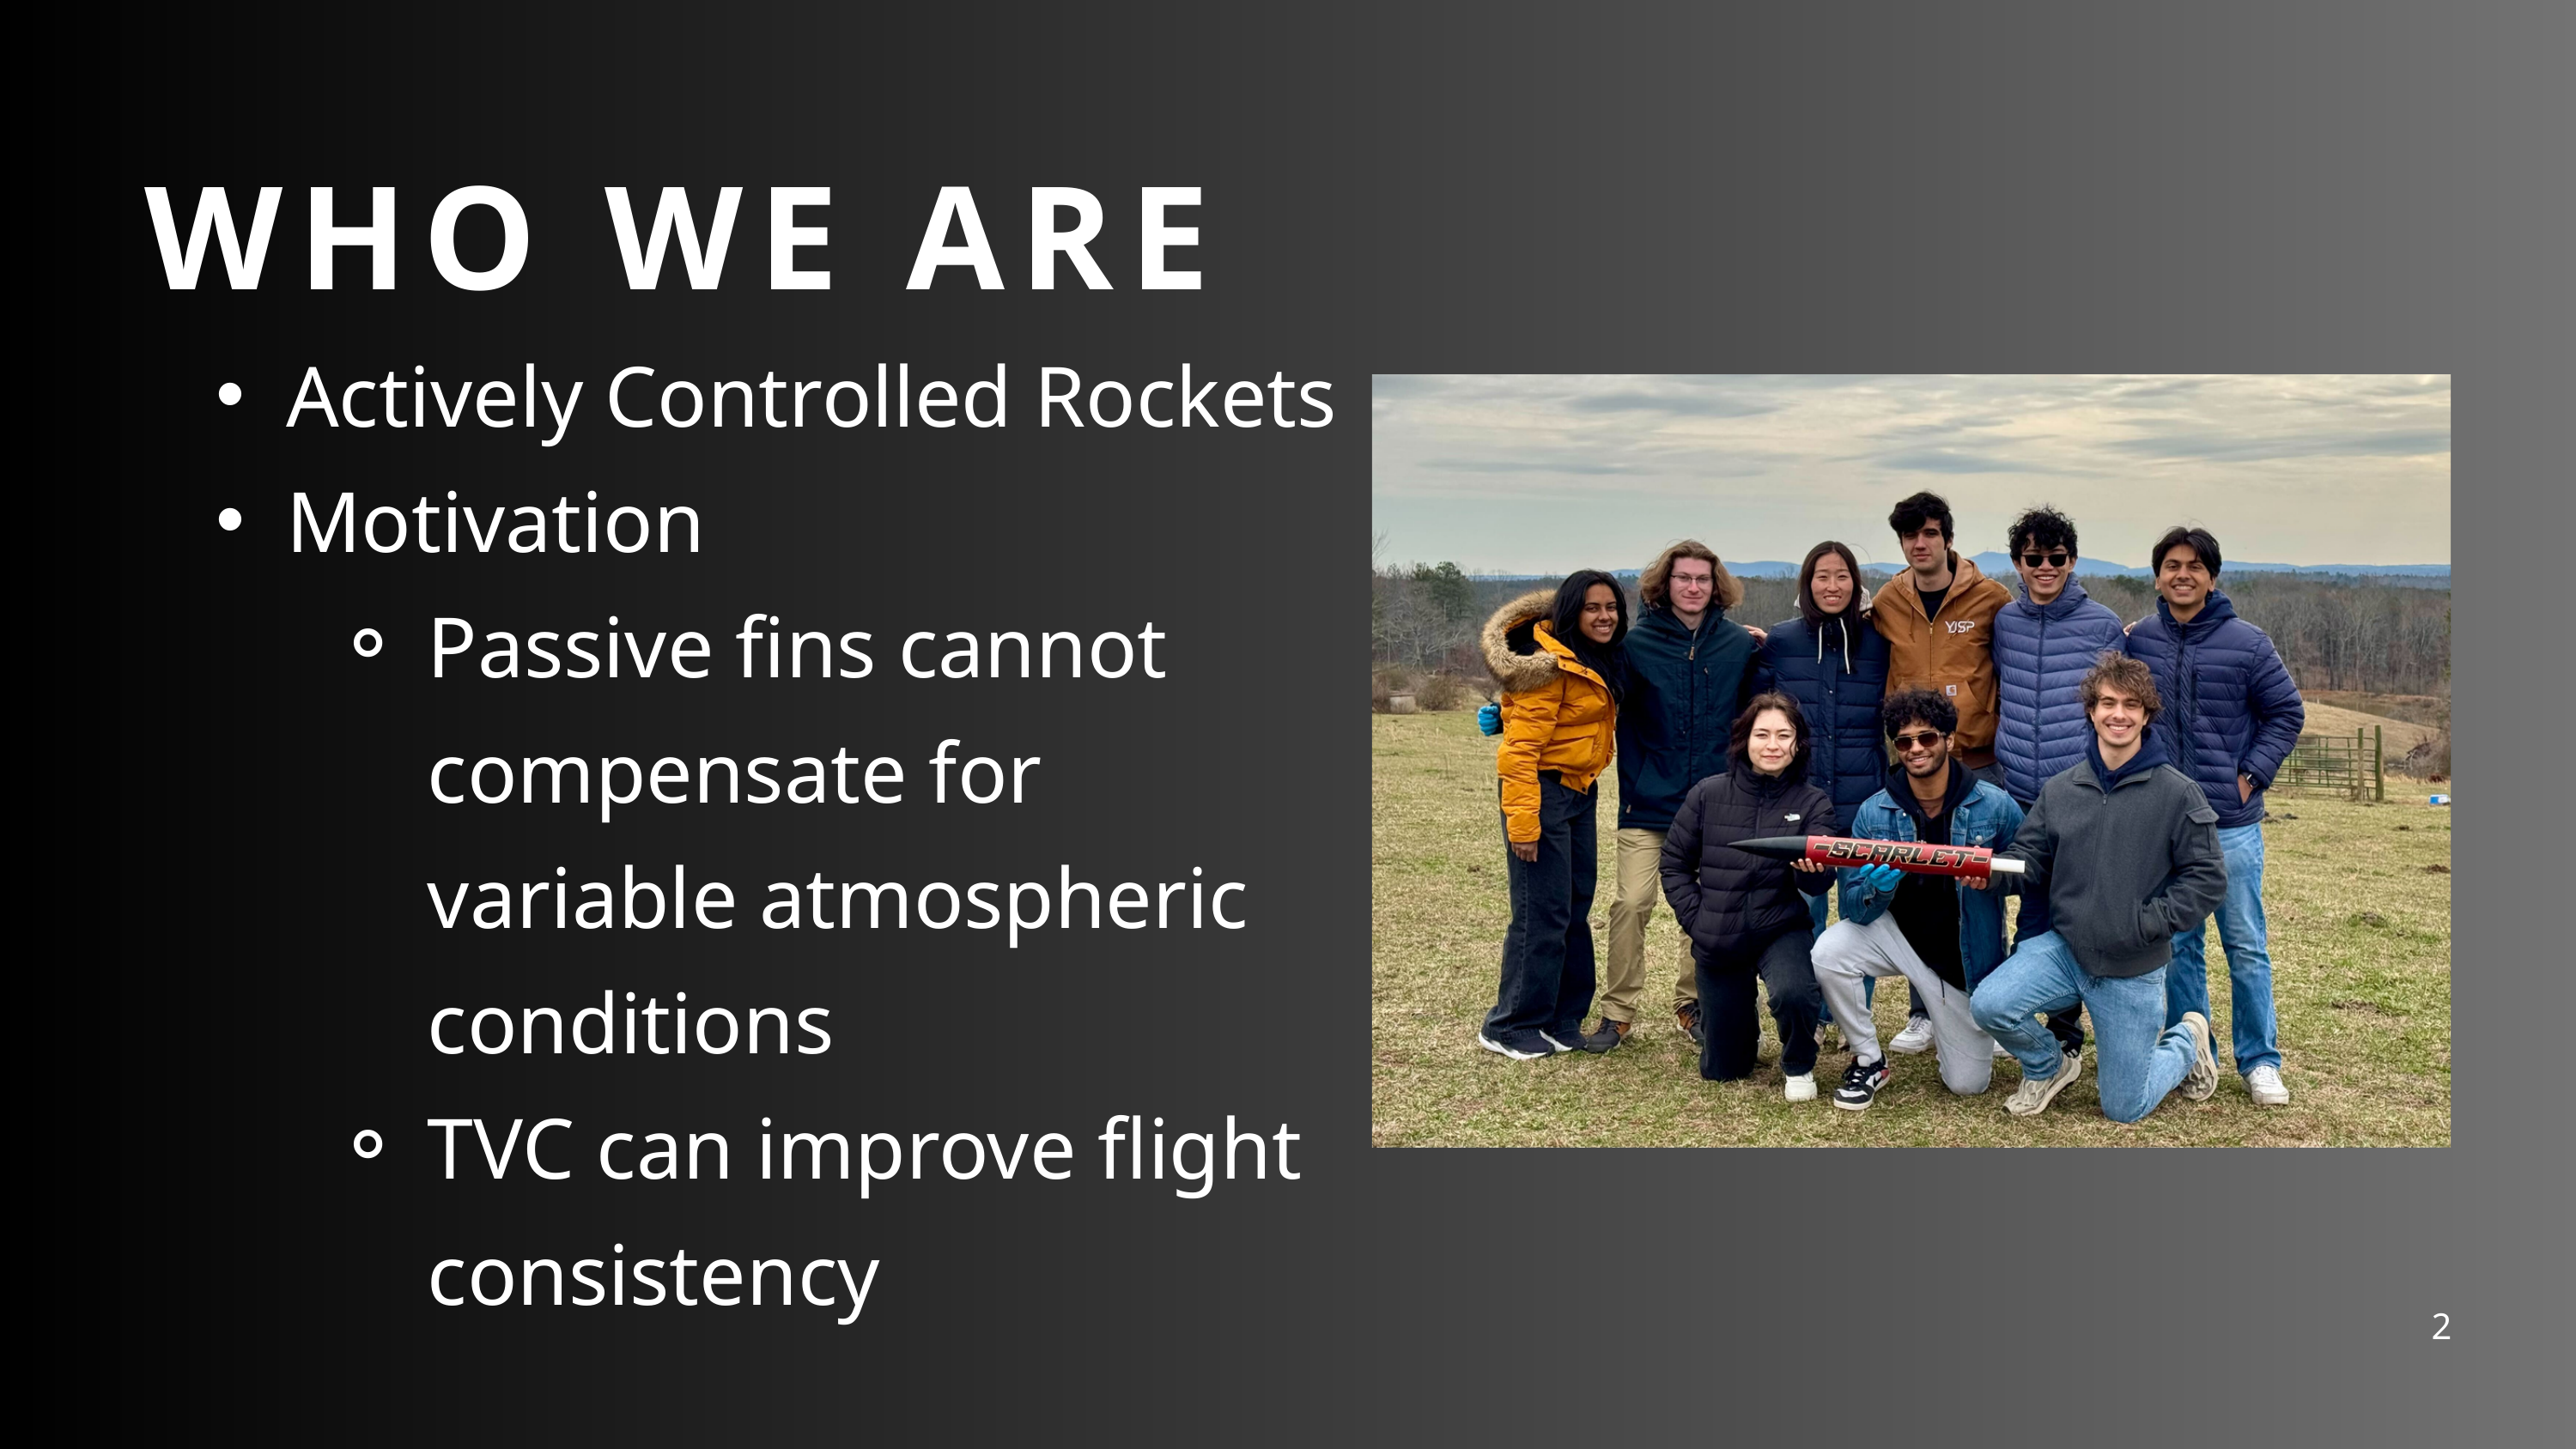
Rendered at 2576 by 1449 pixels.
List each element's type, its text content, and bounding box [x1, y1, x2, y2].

text_box 2 [2431, 1296, 2452, 1348]
text_box WHO WE ARE [144, 135, 1533, 318]
text_box Actively Controlled Rockets Motivation Passive fins cannot compensate for variable atmospheric conditions TVC can improve flight consistency [144, 318, 1347, 1322]
text_box [1371, 374, 2451, 1148]
